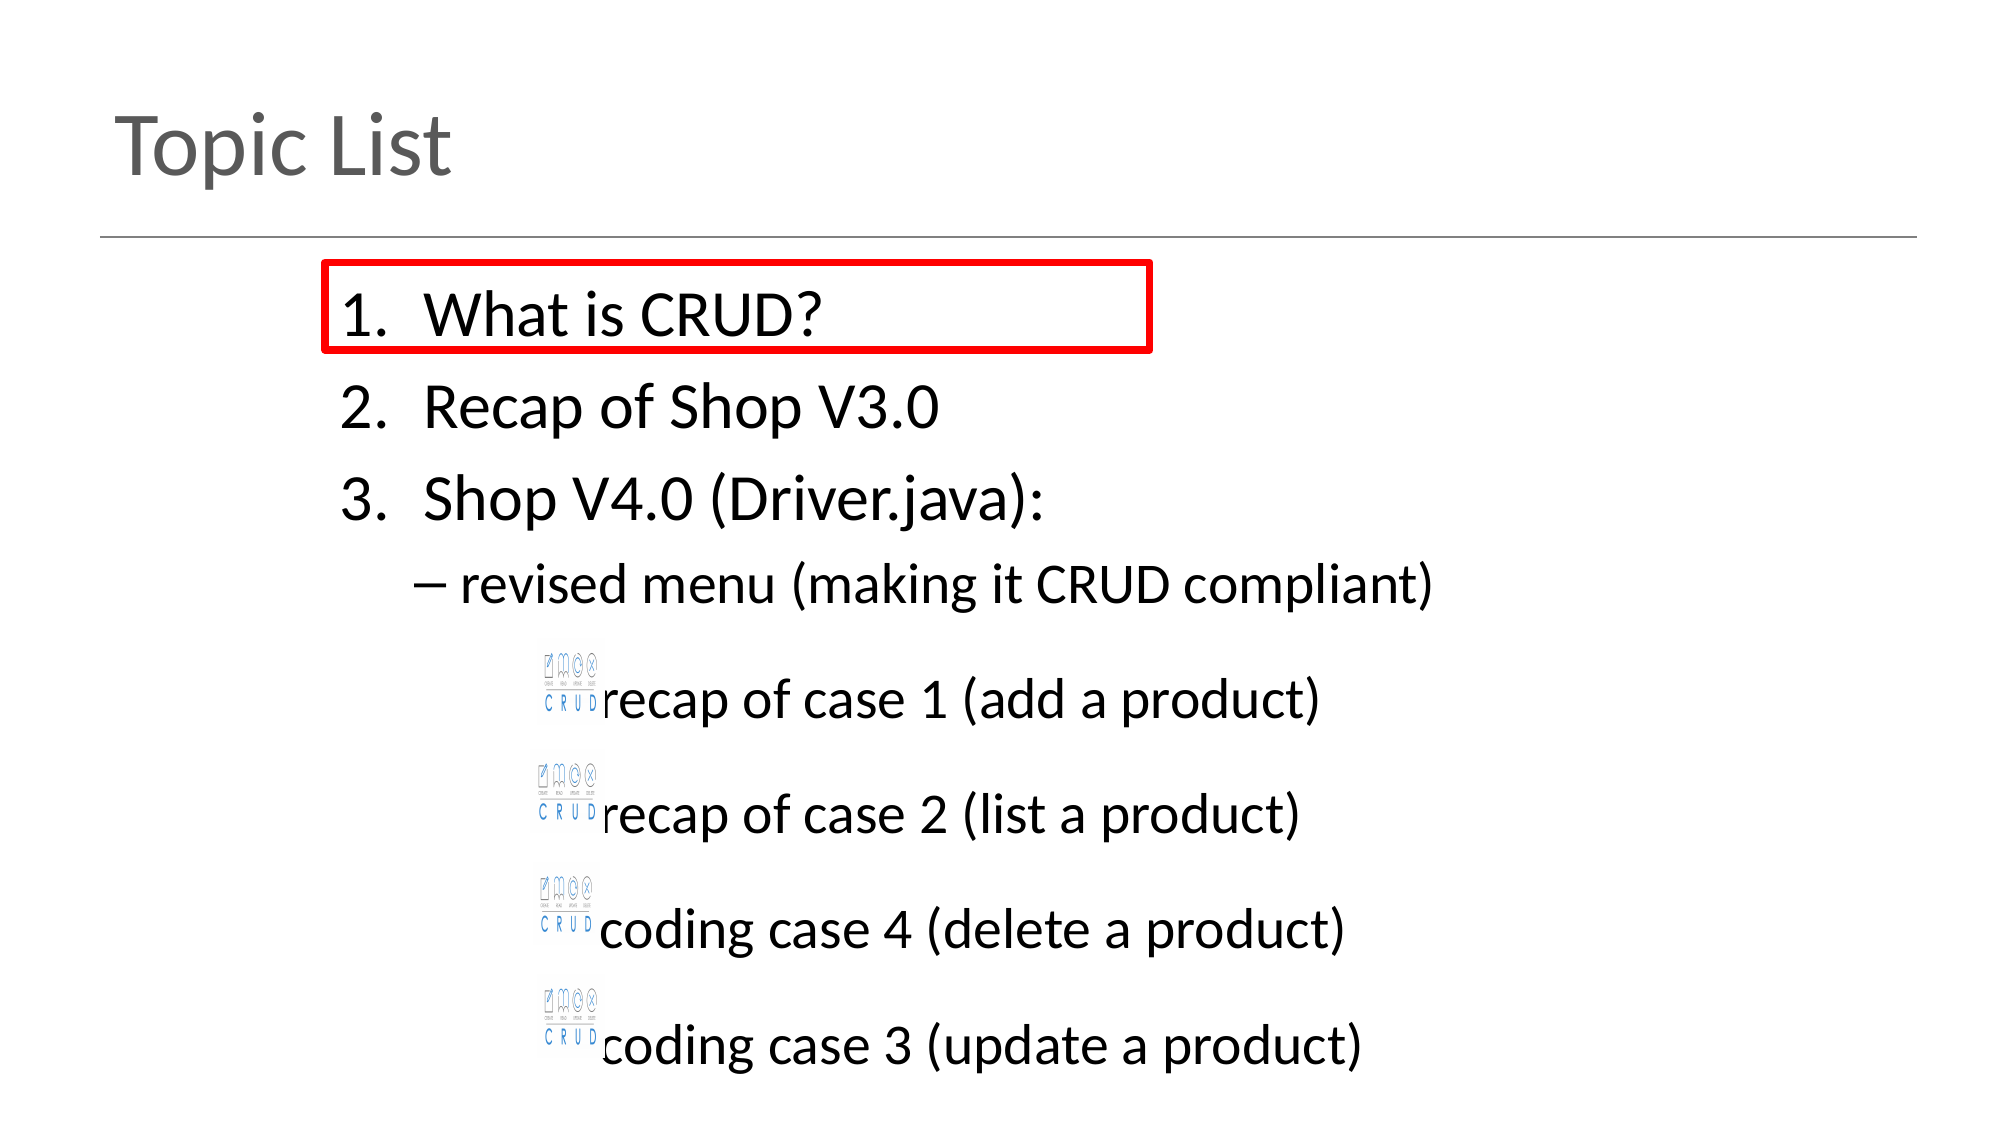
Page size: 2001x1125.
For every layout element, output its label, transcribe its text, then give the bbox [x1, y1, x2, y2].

title Topic List [99, 45, 1900, 233]
picture [537, 638, 605, 726]
text_box [323, 260, 1152, 352]
picture [532, 862, 601, 945]
list What is CRUD? Recap of Shop V3.0 Shop V4.0 (Driver.java): revised menu (making it CRUD compliant) recap of case 1 (add a product) recap of case 2 (list a product) coding case 4 (delete a product) coding case 3 (update a product) [324, 262, 1675, 1088]
picture [529, 749, 605, 833]
picture [537, 974, 605, 1058]
